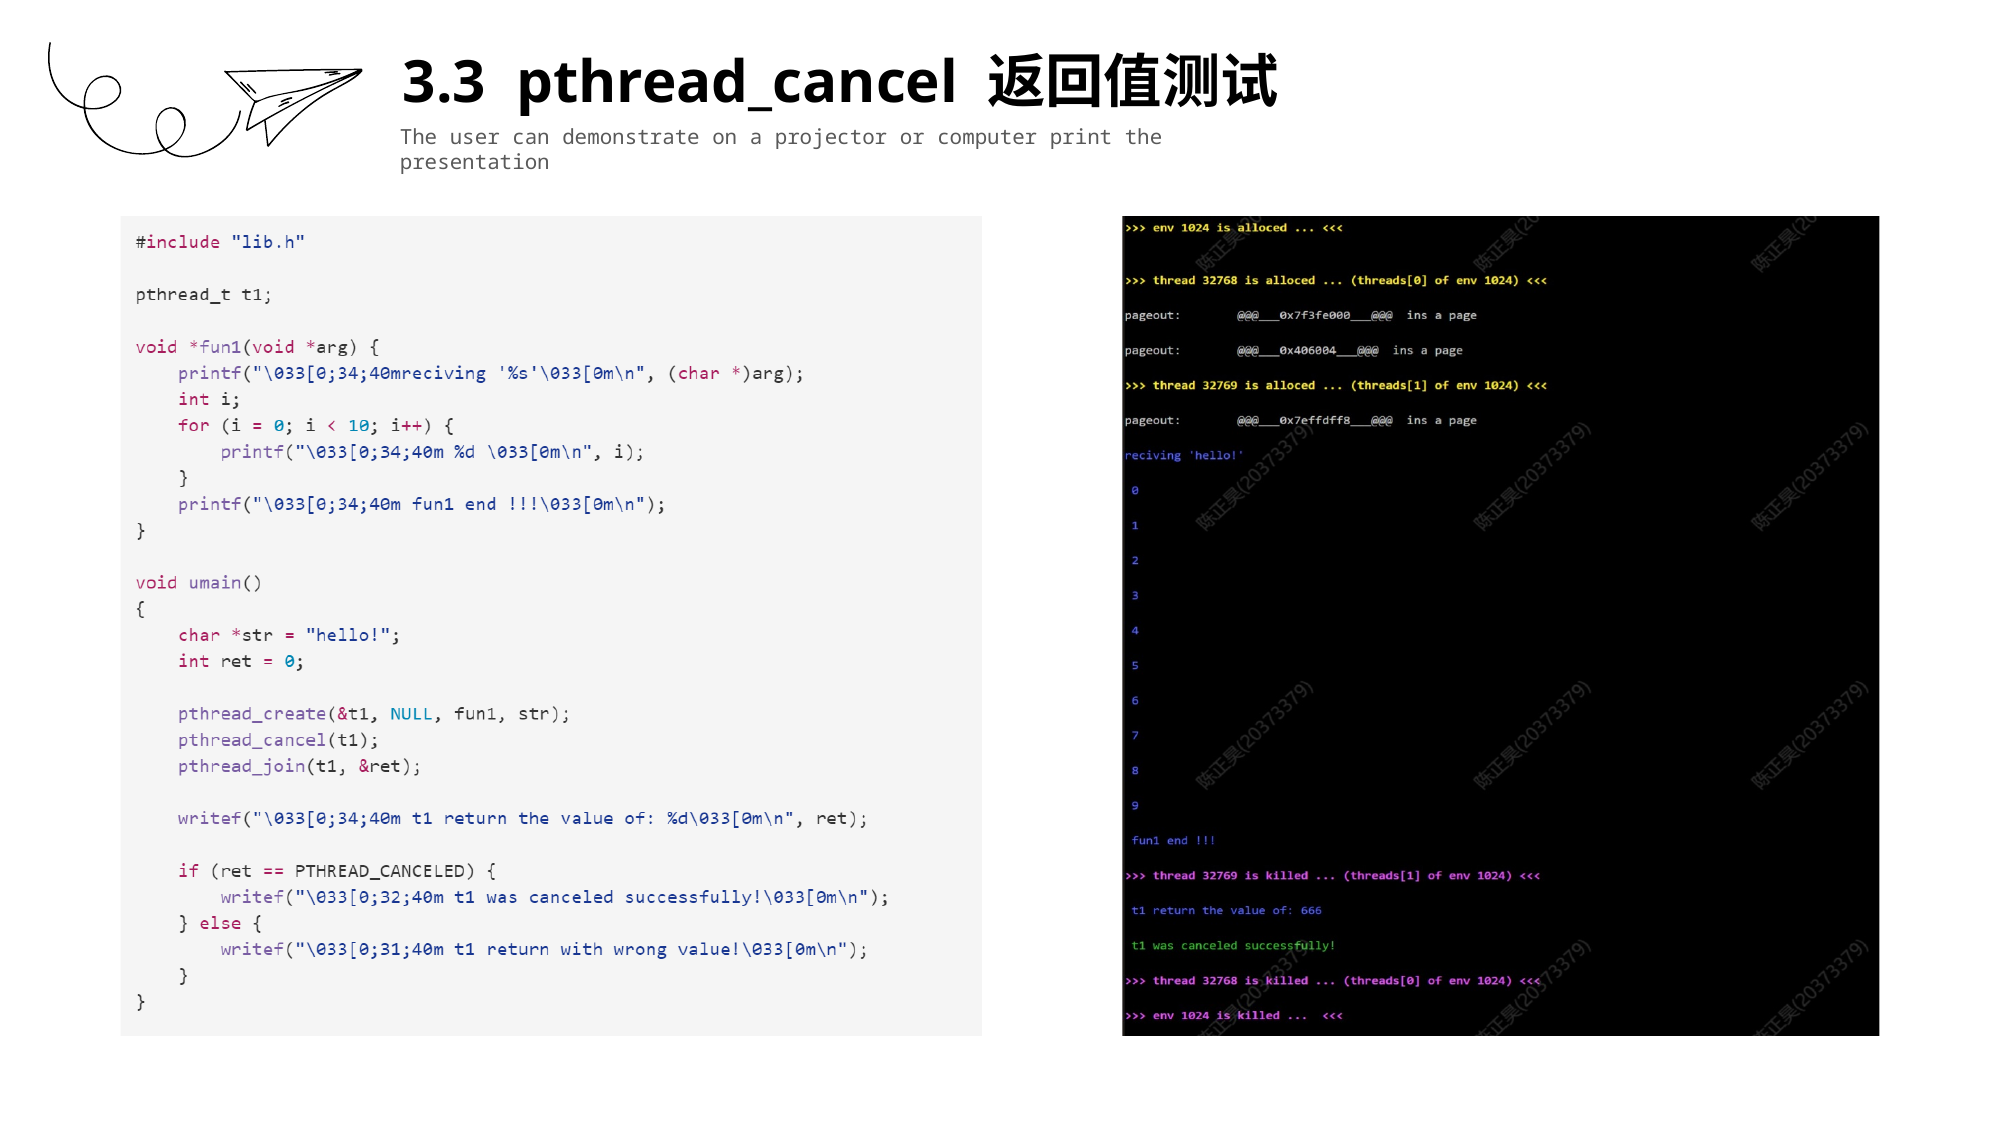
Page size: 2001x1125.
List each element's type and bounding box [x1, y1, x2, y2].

picture [120, 216, 982, 1036]
picture [47, 41, 363, 158]
picture [1122, 216, 1880, 1036]
text_box [385, 36, 1297, 157]
